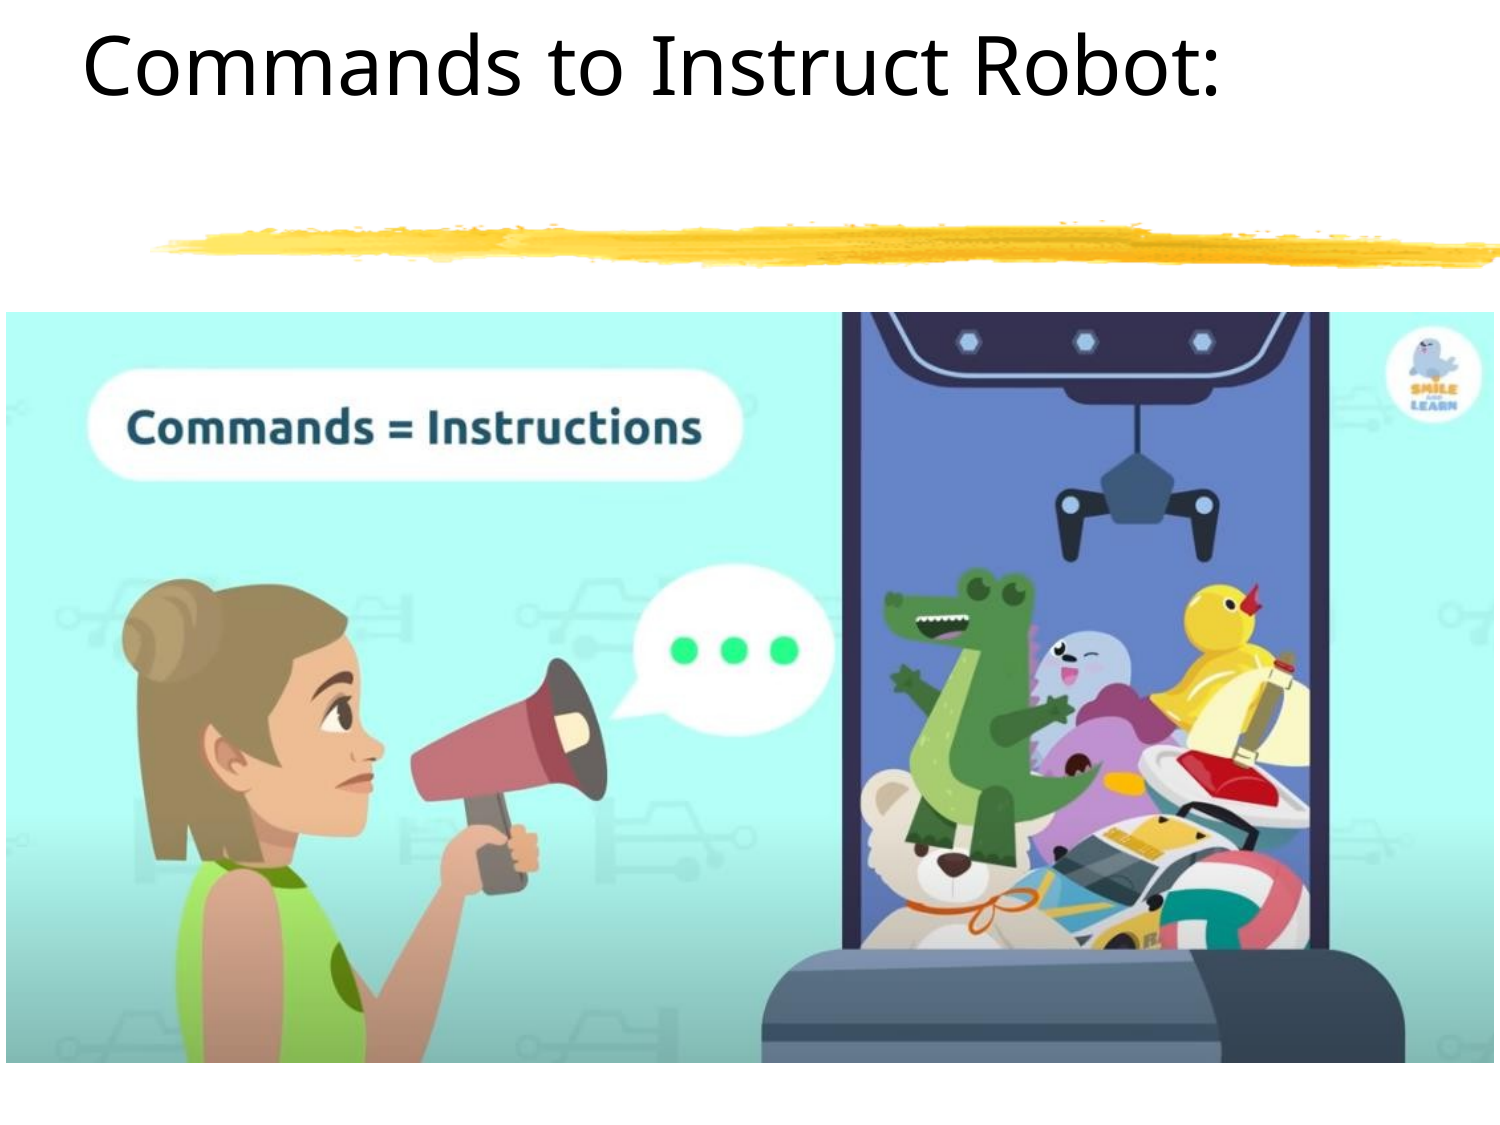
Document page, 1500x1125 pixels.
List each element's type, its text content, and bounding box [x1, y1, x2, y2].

picture [5, 312, 1494, 1063]
title Commands to Instruct Robot: [37, 0, 1369, 200]
picture [150, 220, 1500, 269]
